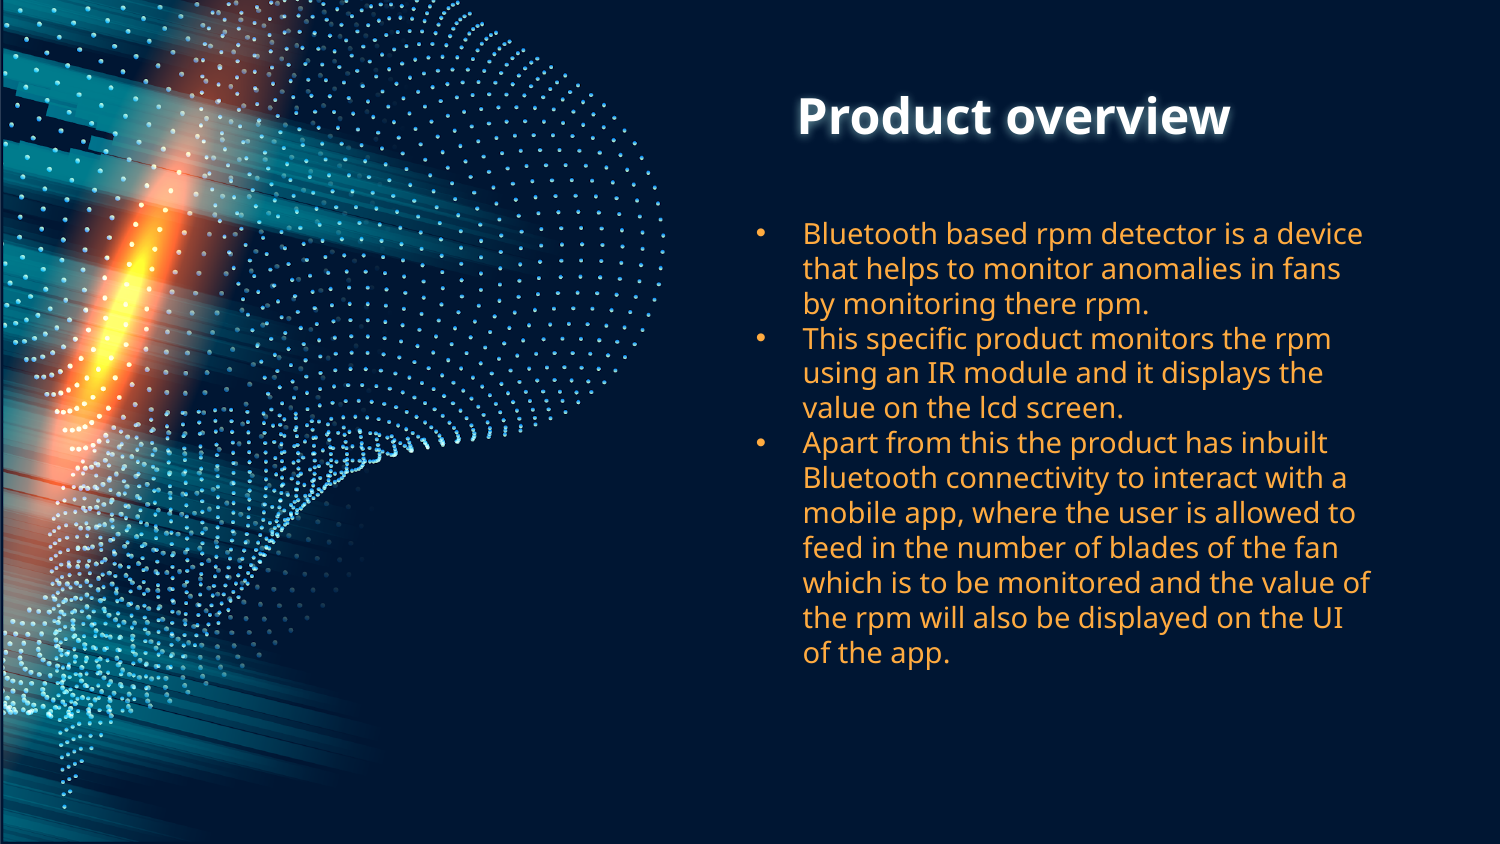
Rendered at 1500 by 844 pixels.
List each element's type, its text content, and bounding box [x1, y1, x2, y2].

subtitle Bluetooth based rpm detector is a device that helps to monitor anomalies in fans by monitoring there rpm. This specific product monitors the rpm using an IR module and it displays the value on the lcd screen. Apart from this the product has inbuilt Bluetooth connectivity to interact with a mobile app, where the user is allowed to feed in the number of blades of the fan which is to be monitored and the value of the rpm will also be displayed on the UI of the app. [740, 200, 1388, 747]
title Product overview [713, 53, 1314, 160]
picture [0, 0, 1500, 844]
